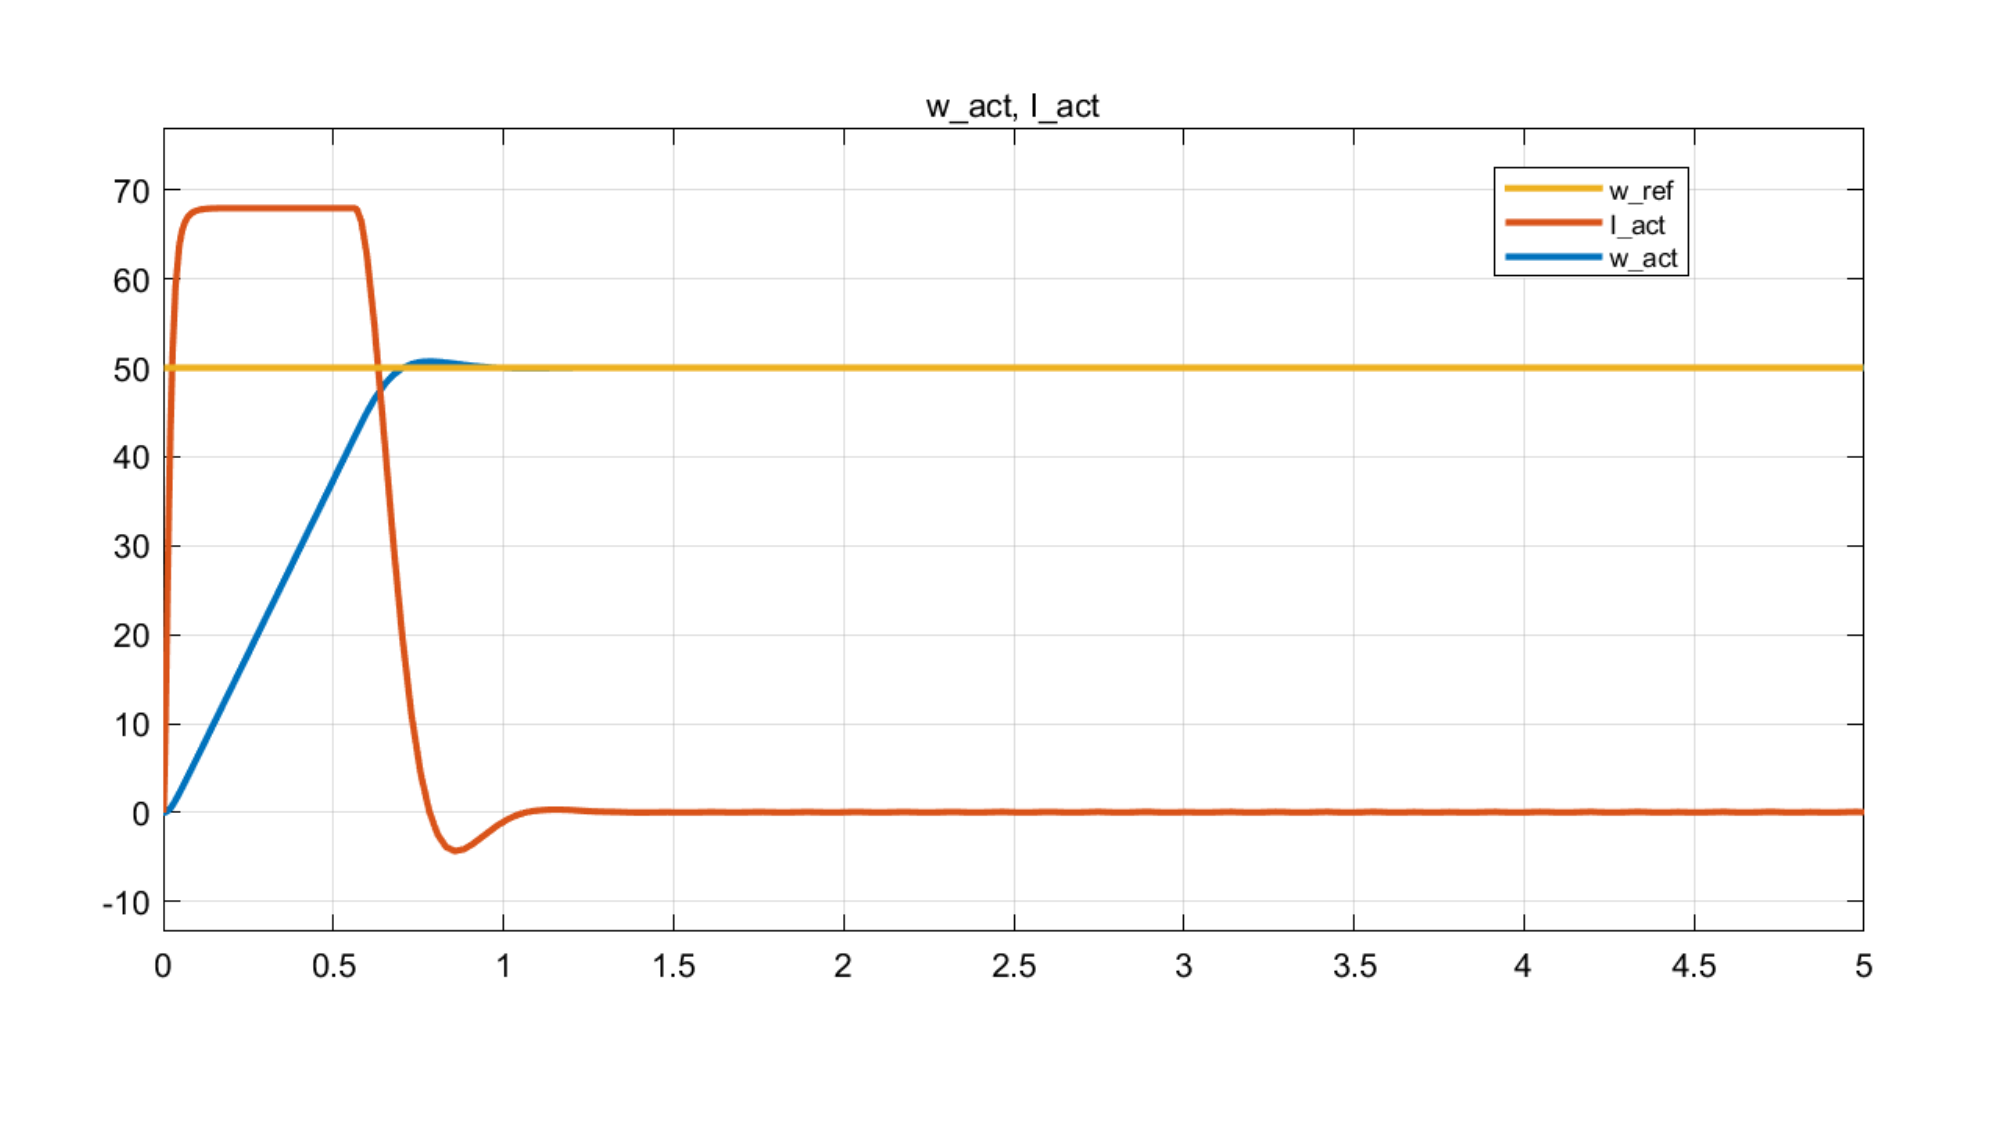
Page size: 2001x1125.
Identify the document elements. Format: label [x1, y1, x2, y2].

picture [101, 78, 1899, 1047]
